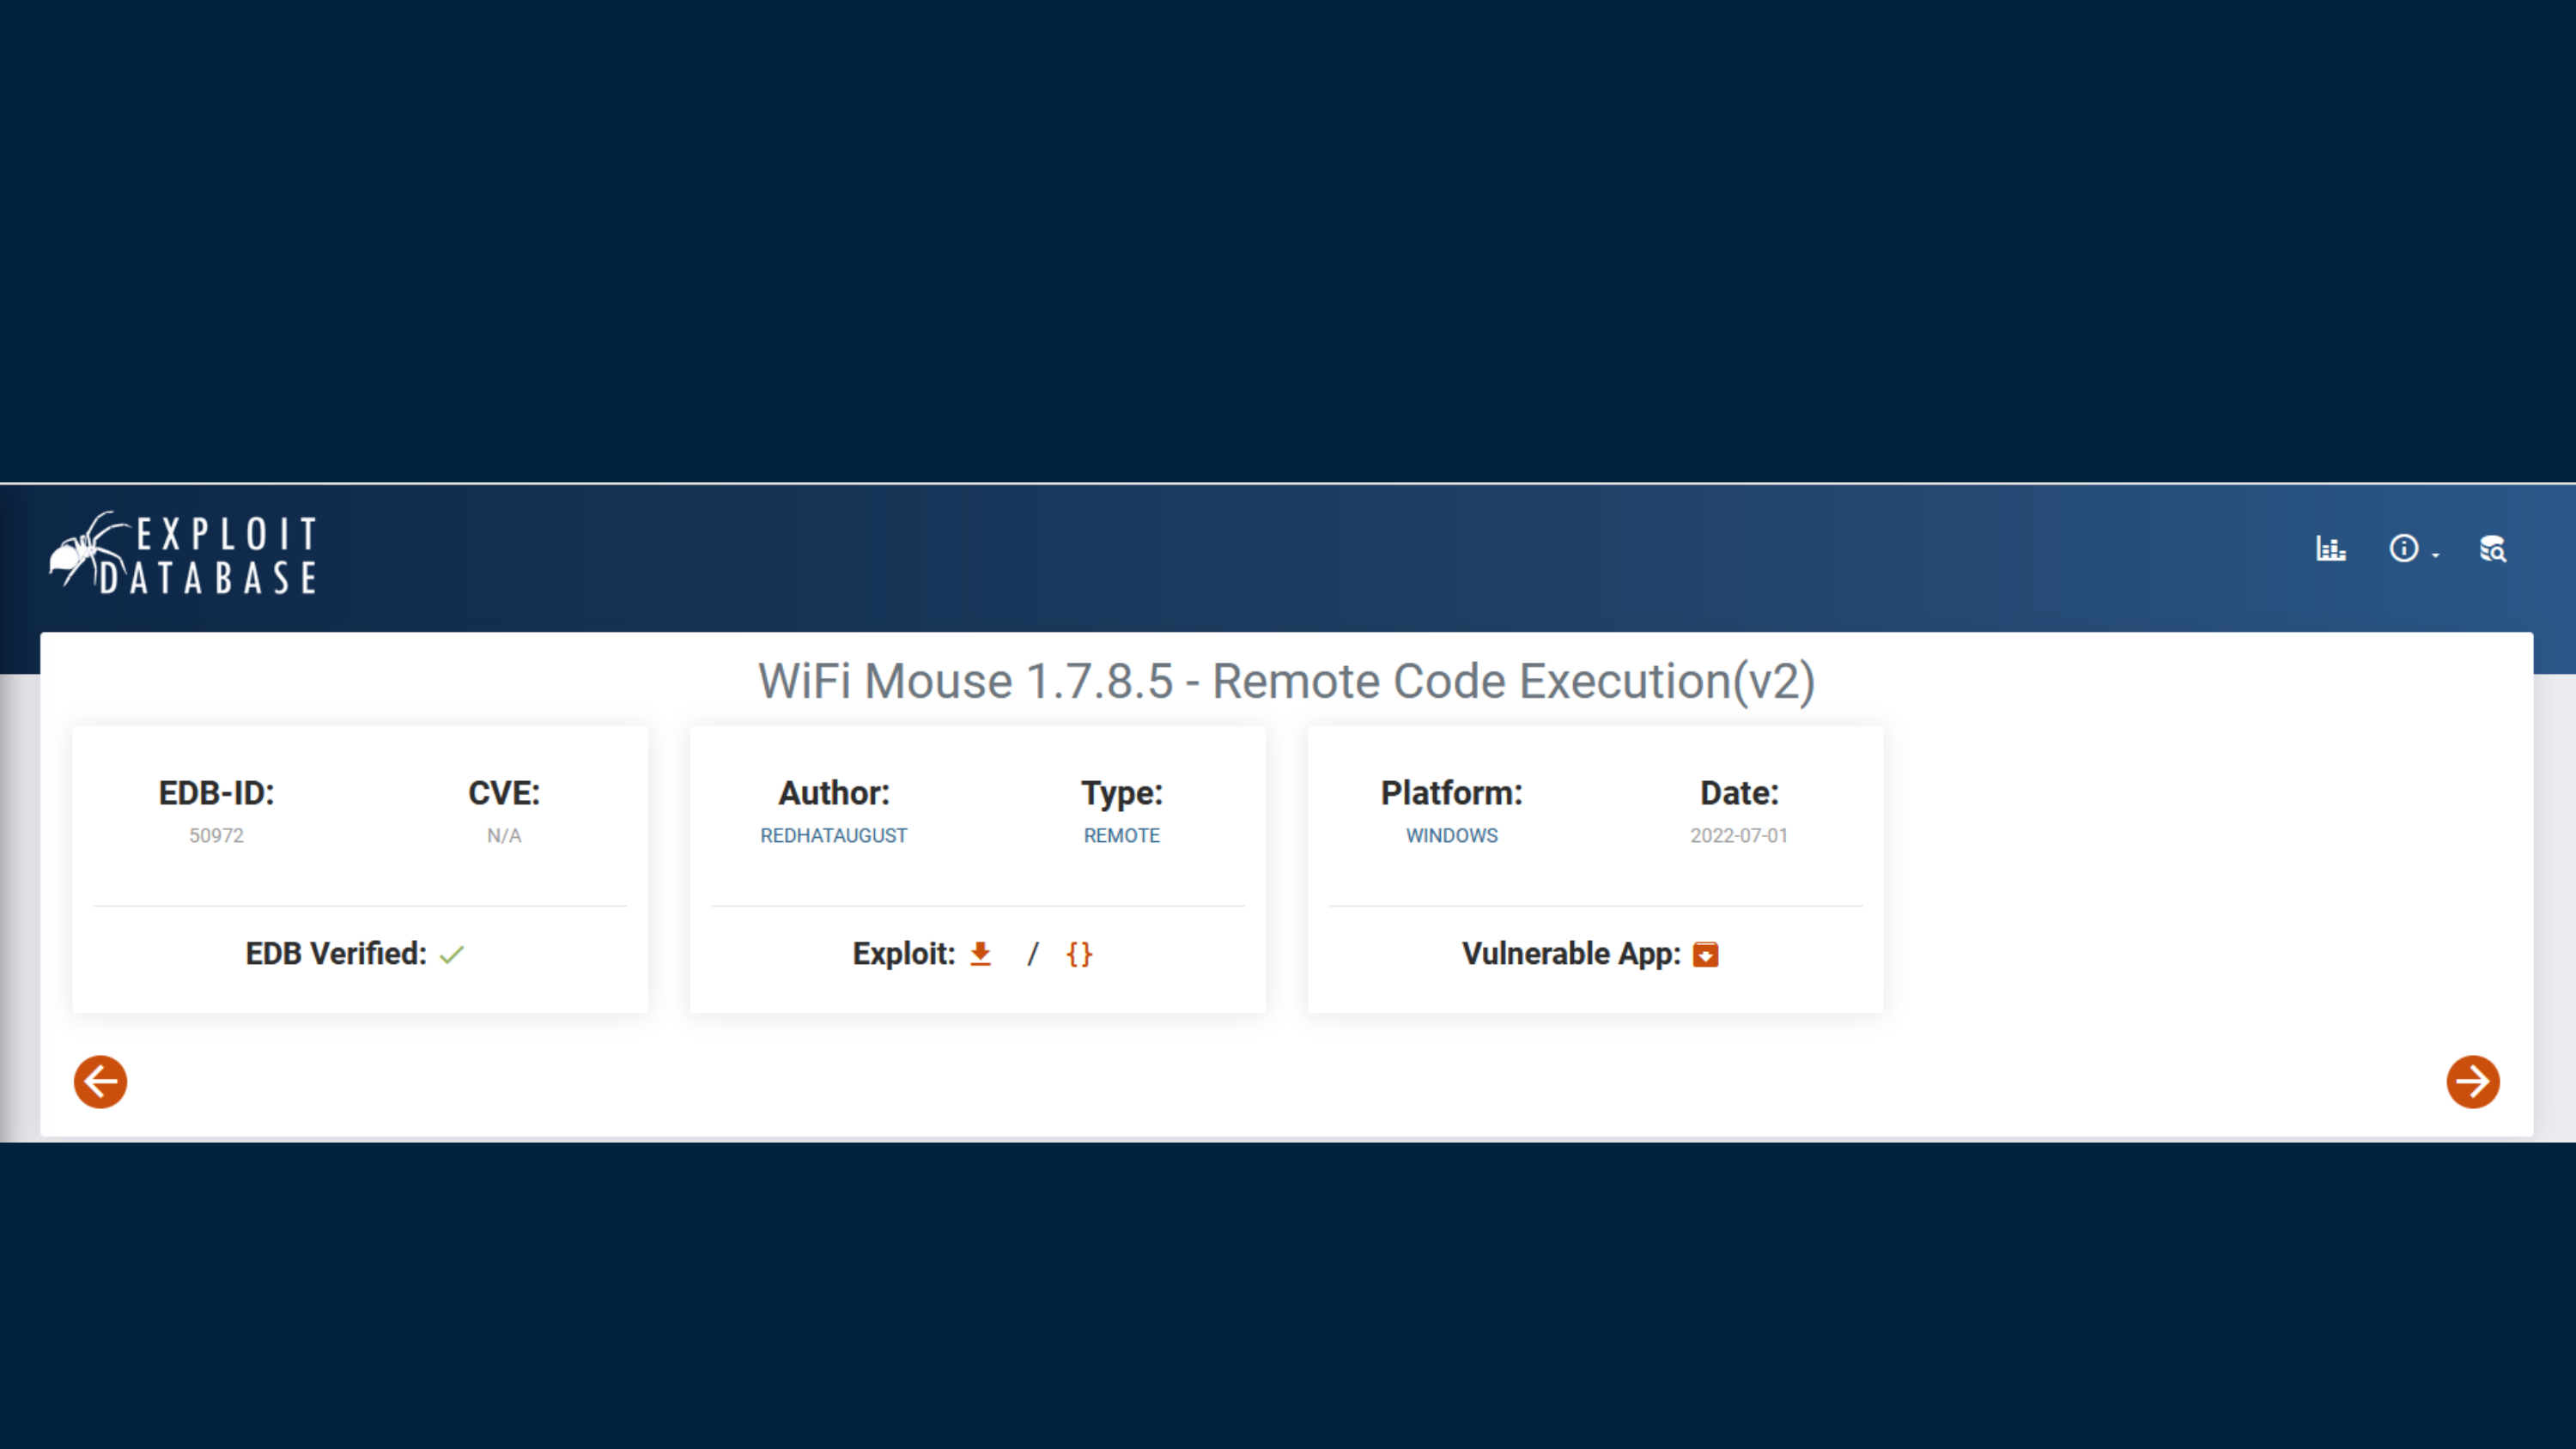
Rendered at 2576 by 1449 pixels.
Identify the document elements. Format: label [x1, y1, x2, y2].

text_box [0, 482, 2576, 1143]
